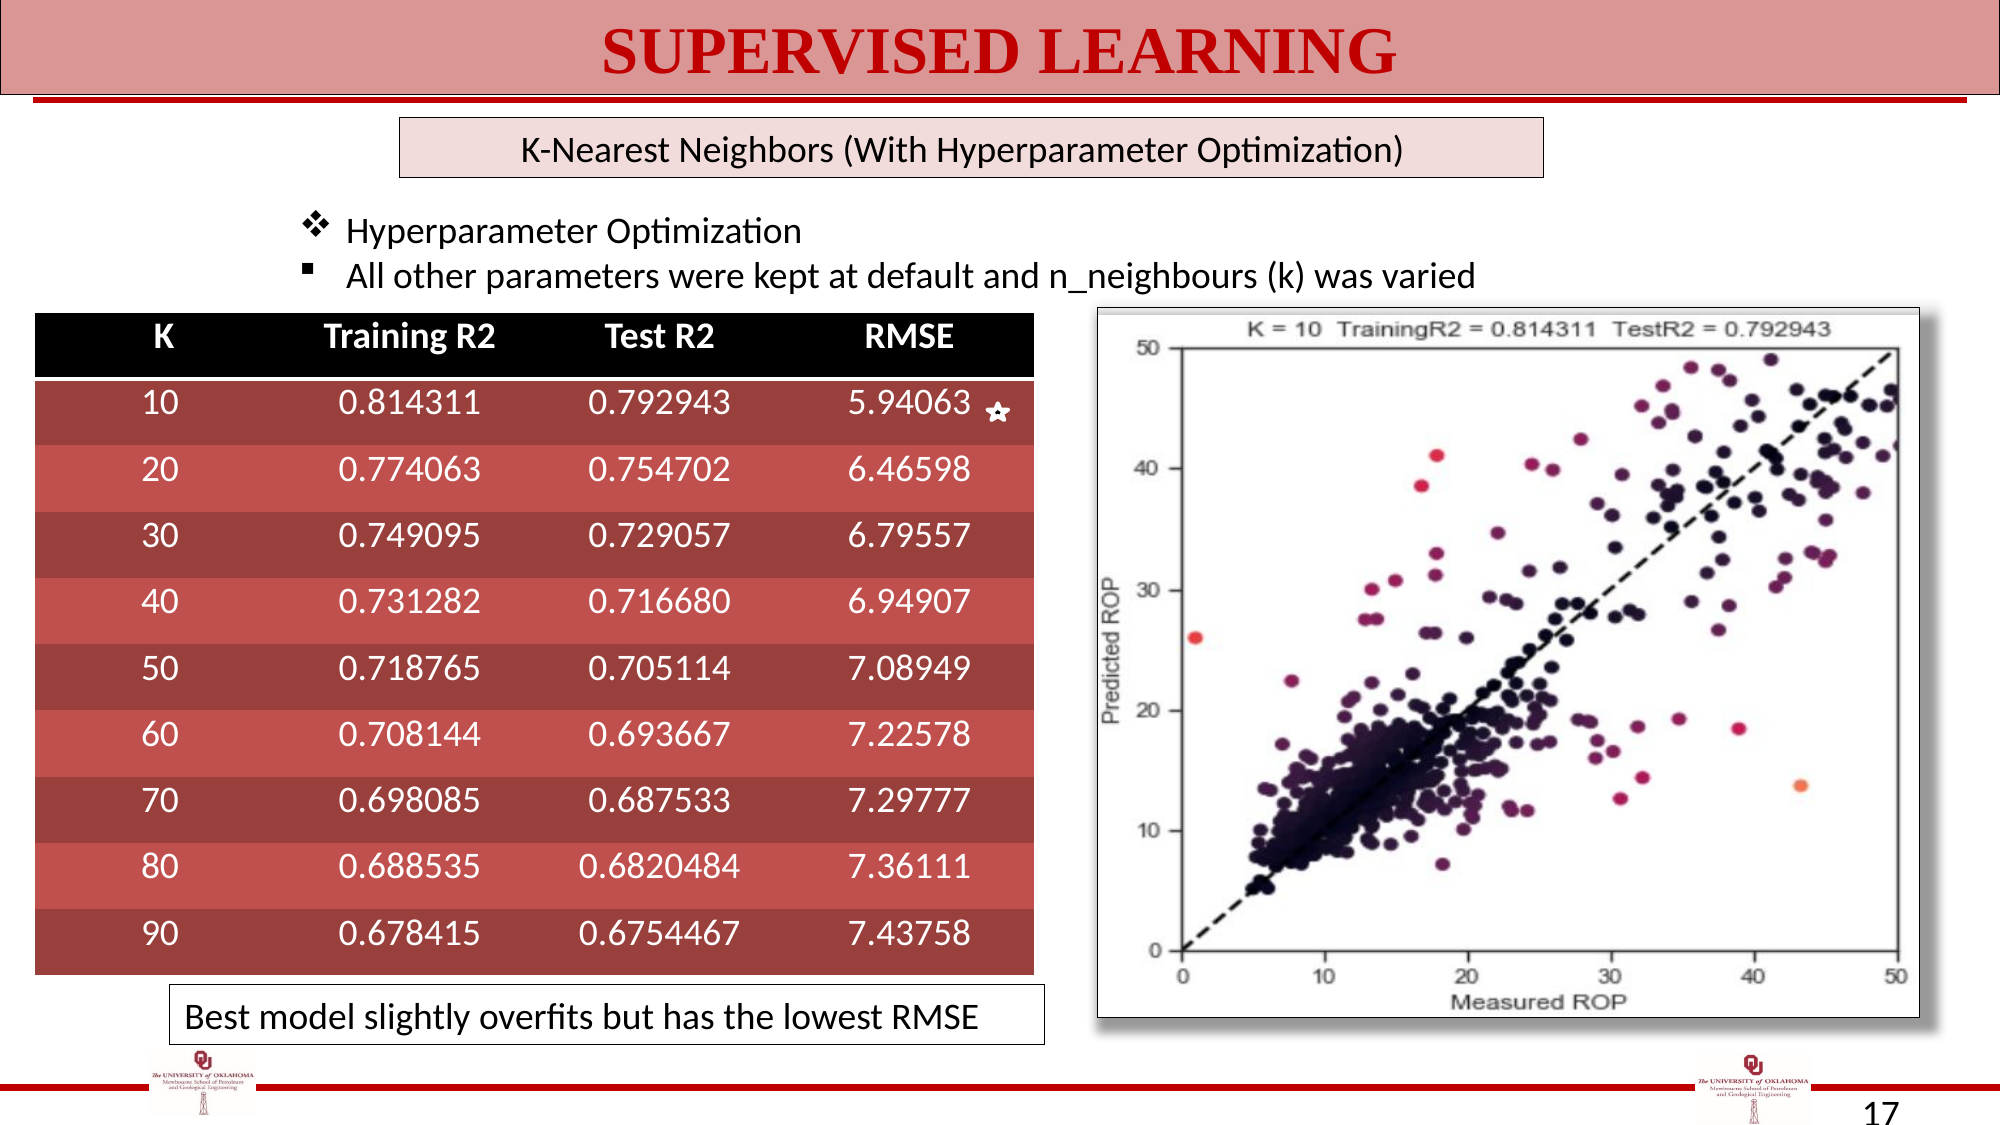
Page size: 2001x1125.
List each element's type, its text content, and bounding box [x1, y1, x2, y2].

table_cell 0.708144 [285, 710, 535, 777]
table_cell 0.693667 [535, 710, 784, 777]
table_cell 0.774063 [285, 445, 535, 512]
table_cell 6.46598 [784, 445, 1034, 512]
table_cell 0.729057 [535, 512, 784, 578]
table_cell 50 [35, 644, 285, 710]
table_cell 0.754702 [535, 445, 784, 512]
table_header RMSE [784, 313, 1034, 377]
table_cell 90 [35, 909, 285, 975]
table_cell 7.36111 [784, 843, 1034, 909]
table_cell 6.79557 [784, 512, 1034, 578]
table_cell 0.698085 [285, 777, 535, 843]
table_cell 80 [35, 843, 285, 909]
picture [1695, 1053, 1811, 1125]
picture [1097, 306, 1921, 1019]
table_cell 20 [35, 445, 285, 512]
table_cell 70 [35, 777, 285, 843]
table_cell 0.731282 [285, 578, 535, 644]
table_cell 7.22578 [784, 710, 1034, 777]
text_box Hyperparameter Optimization All other parameters were kept at default and n_neighbours (k) was varied [284, 198, 1577, 304]
table_cell 0.6754467 [535, 909, 784, 975]
table_header Training R2 [285, 313, 535, 377]
text_box SUPERVISED LEARNING [0, 0, 2000, 95]
table_cell 7.43758 [784, 909, 1034, 975]
table_cell 0.716680 [535, 578, 784, 644]
text_box Best model slightly overfits but has the lowest RMSE [169, 984, 1045, 1045]
table_cell 0.749095 [285, 512, 535, 578]
table_cell 5.94063 [784, 381, 1034, 445]
table_cell 0.678415 [285, 909, 535, 975]
table_cell 0.792943 [535, 381, 784, 445]
slide_number 17 [1847, 1082, 1975, 1125]
table_cell 0.705114 [535, 644, 784, 710]
table_cell 6.94907 [784, 578, 1034, 644]
table_cell 40 [35, 578, 285, 644]
table_cell 0.688535 [285, 843, 535, 909]
table_cell 0.814311 [285, 381, 535, 445]
table_cell 60 [35, 710, 285, 777]
table_cell 7.29777 [784, 777, 1034, 843]
table_cell 7.08949 [784, 644, 1034, 710]
text_box K-Nearest Neighbors (With Hyperparameter Optimization) [399, 117, 1544, 178]
table_header Test R2 [535, 313, 784, 377]
table_cell 30 [35, 512, 285, 578]
table_cell 10 [35, 381, 285, 445]
table_header K [35, 313, 285, 377]
picture [149, 1049, 256, 1116]
text_box [985, 401, 1011, 422]
table_cell 0.718765 [285, 644, 535, 710]
table_cell 0.687533 [535, 777, 784, 843]
table_cell 0.6820484 [535, 843, 784, 909]
